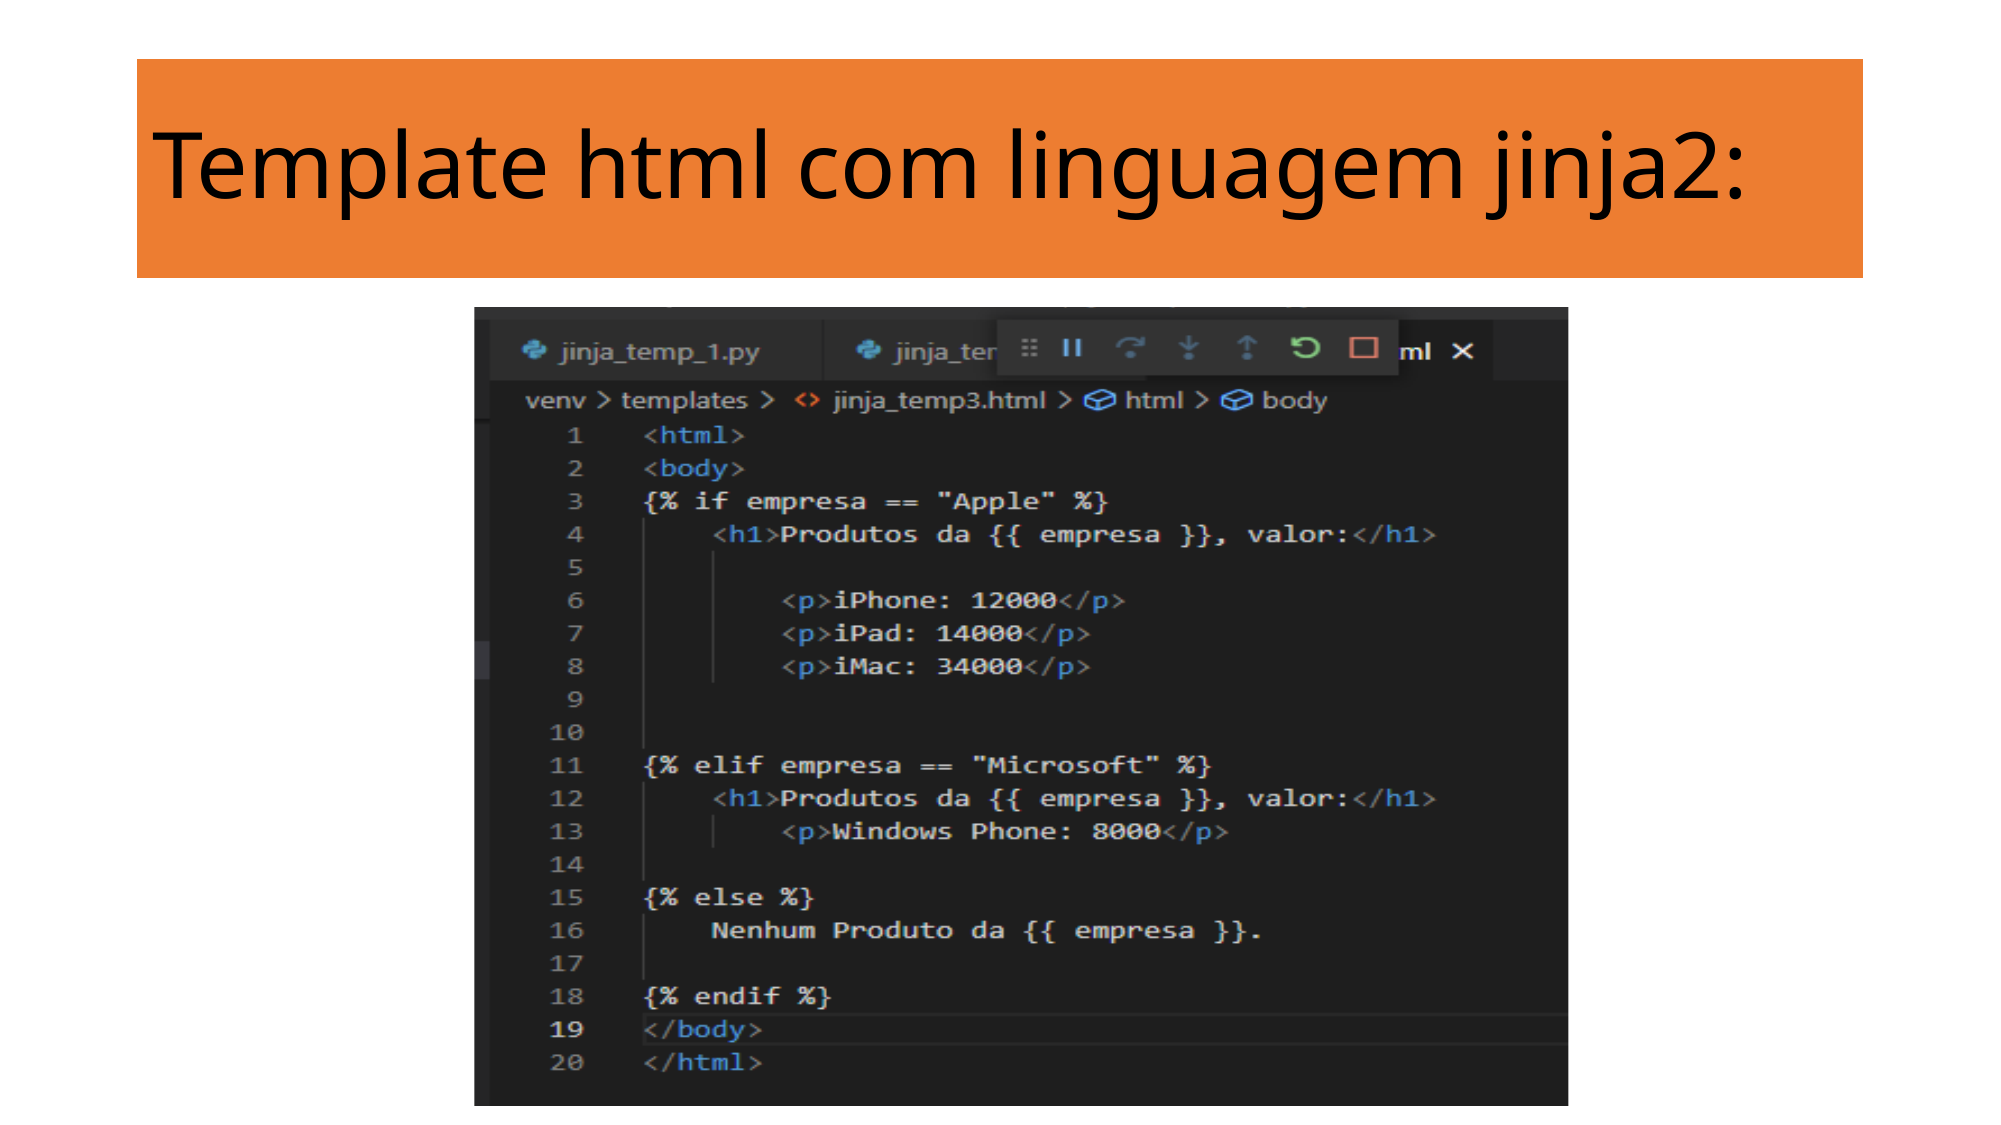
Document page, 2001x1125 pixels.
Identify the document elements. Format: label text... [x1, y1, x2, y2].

title Template html com linguagem jinja2: [137, 59, 1863, 278]
picture [473, 306, 1569, 1106]
